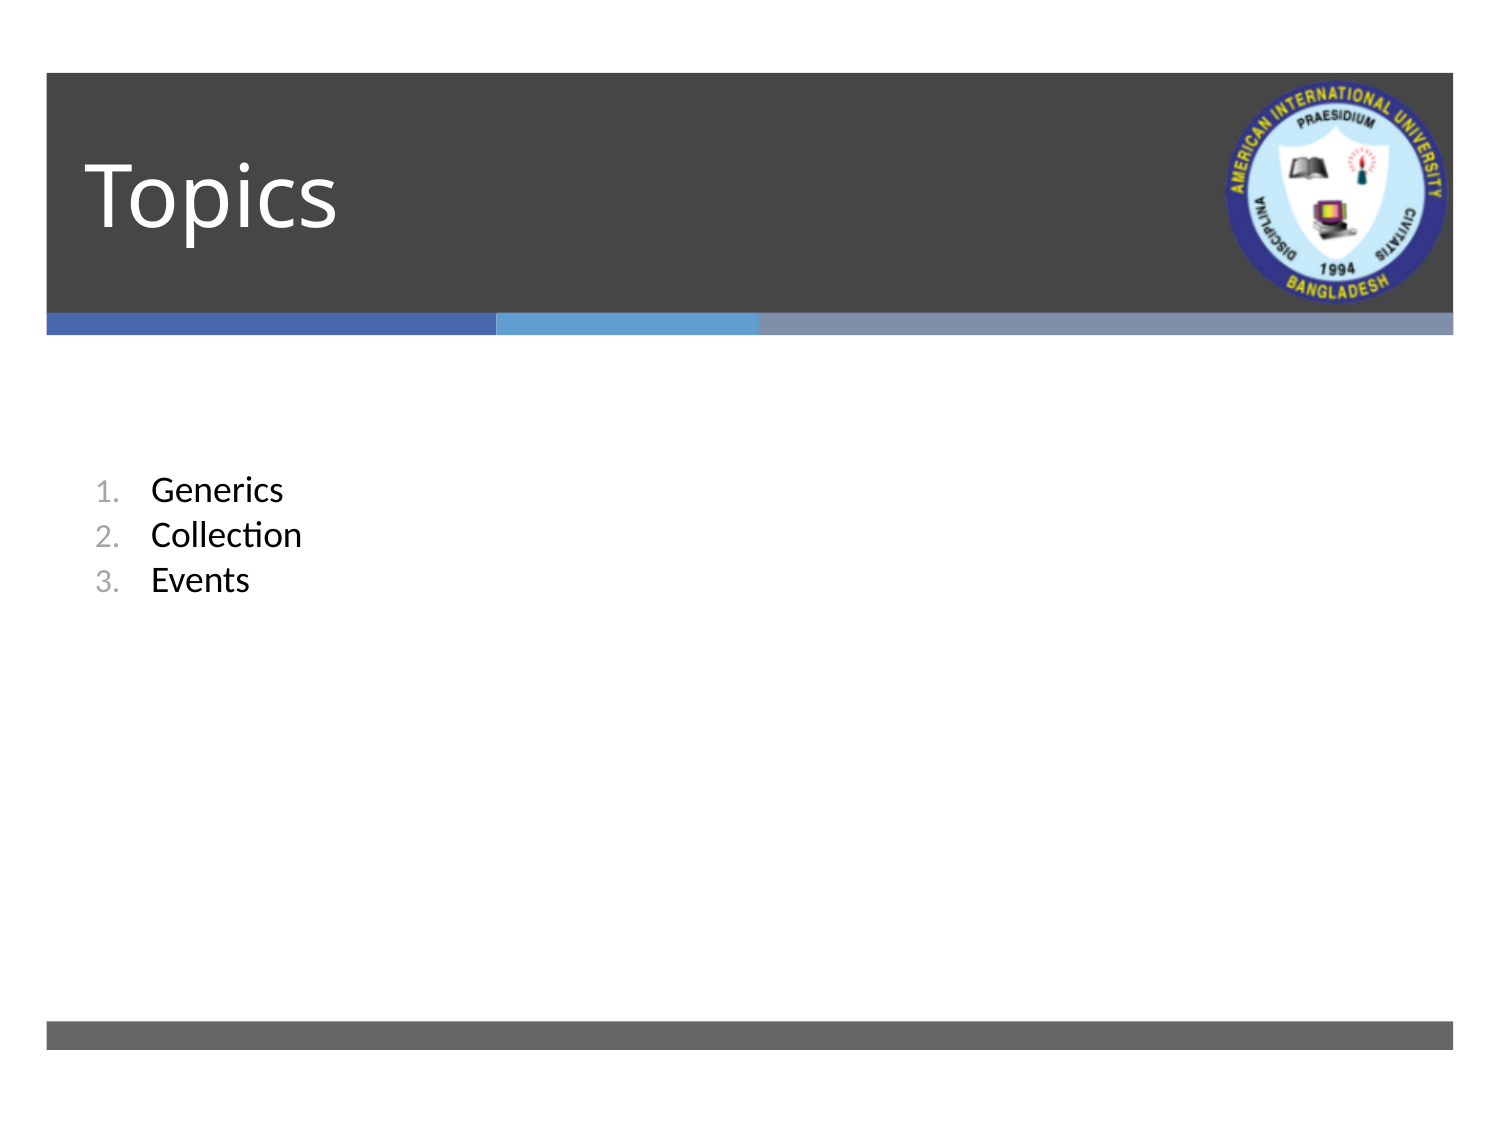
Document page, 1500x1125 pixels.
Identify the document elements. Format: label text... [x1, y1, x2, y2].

subtitle Generics Collection Events [79, 387, 1352, 882]
picture [1220, 75, 1454, 310]
title Topics [69, 73, 1351, 253]
